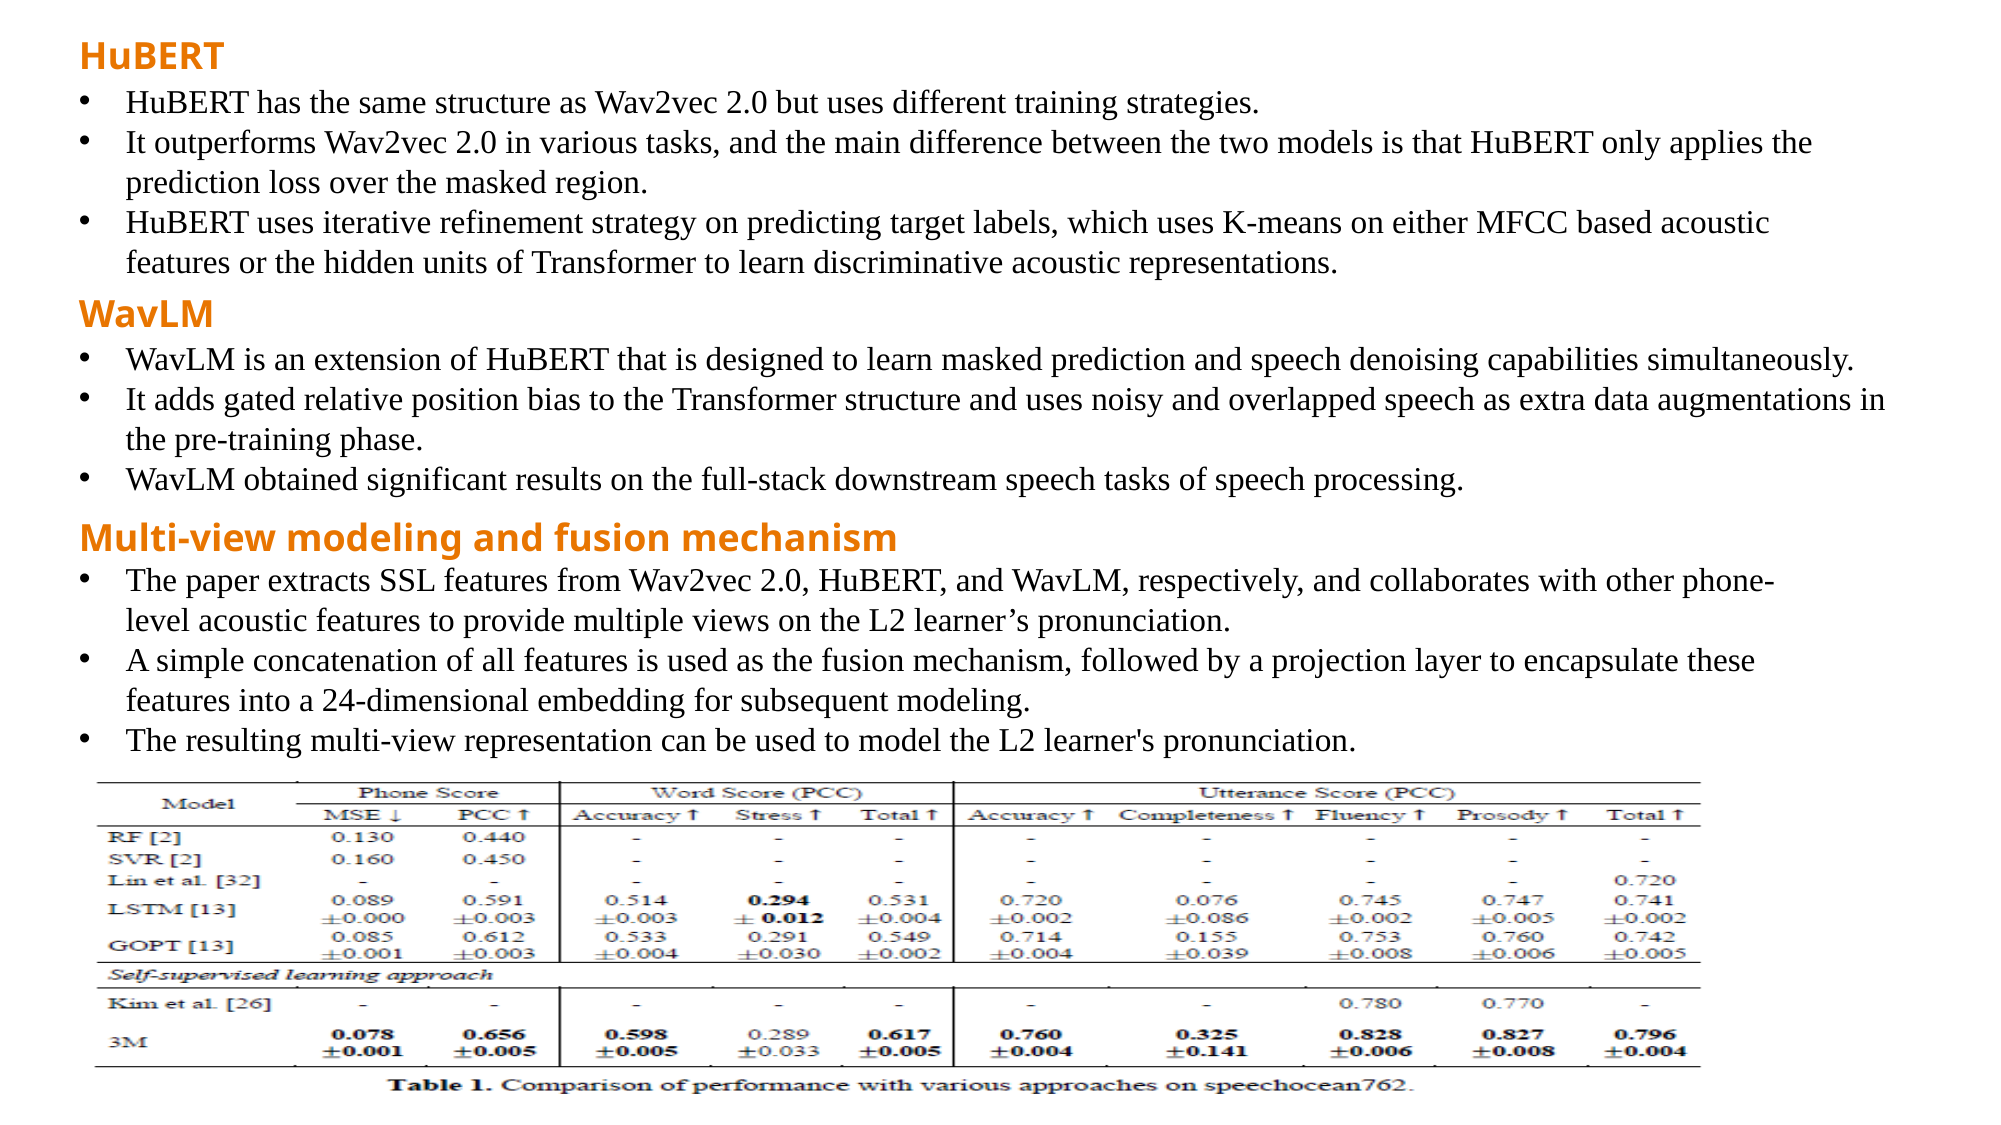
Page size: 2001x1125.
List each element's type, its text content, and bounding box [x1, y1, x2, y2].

text_box WavLM is an extension of HuBERT that is designed to learn masked prediction and speech denoising capabilities simultaneously. It adds gated relative position bias to the Transformer structure and uses noisy and overlapped speech as extra data augmentations in the pre-training phase. WavLM obtained significant results on the full-stack downstream speech tasks of speech processing. [78, 337, 1906, 497]
text_box HuBERT [78, 23, 241, 78]
text_box Multi-view modeling and fusion mechanism [78, 504, 1315, 558]
picture [78, 770, 1745, 1106]
text_box WavLM [78, 281, 239, 336]
text_box HuBERT has the same structure as Wav2vec 2.0 but uses different training strategies. It outperforms Wav2vec 2.0 in various tasks, and the main difference between the two models is that HuBERT only applies the prediction loss over the masked region. HuBERT uses iterative refinement strategy on predicting target labels, which uses K-means on either MFCC based acoustic features or the hidden units of Transformer to learn discriminative acoustic representations. [78, 80, 1854, 280]
text_box The paper extracts SSL features from Wav2vec 2.0, HuBERT, and WavLM, respectively, and collaborates with other phone-level acoustic features to provide multiple views on the L2 learner’s pronunciation. A simple concatenation of all features is used as the fusion mechanism, followed by a projection layer to encapsulate these features into a 24-dimensional embedding for subsequent modeling. The resulting multi-view representation can be used to model the L2 learner's pronunciation. [78, 558, 1832, 758]
